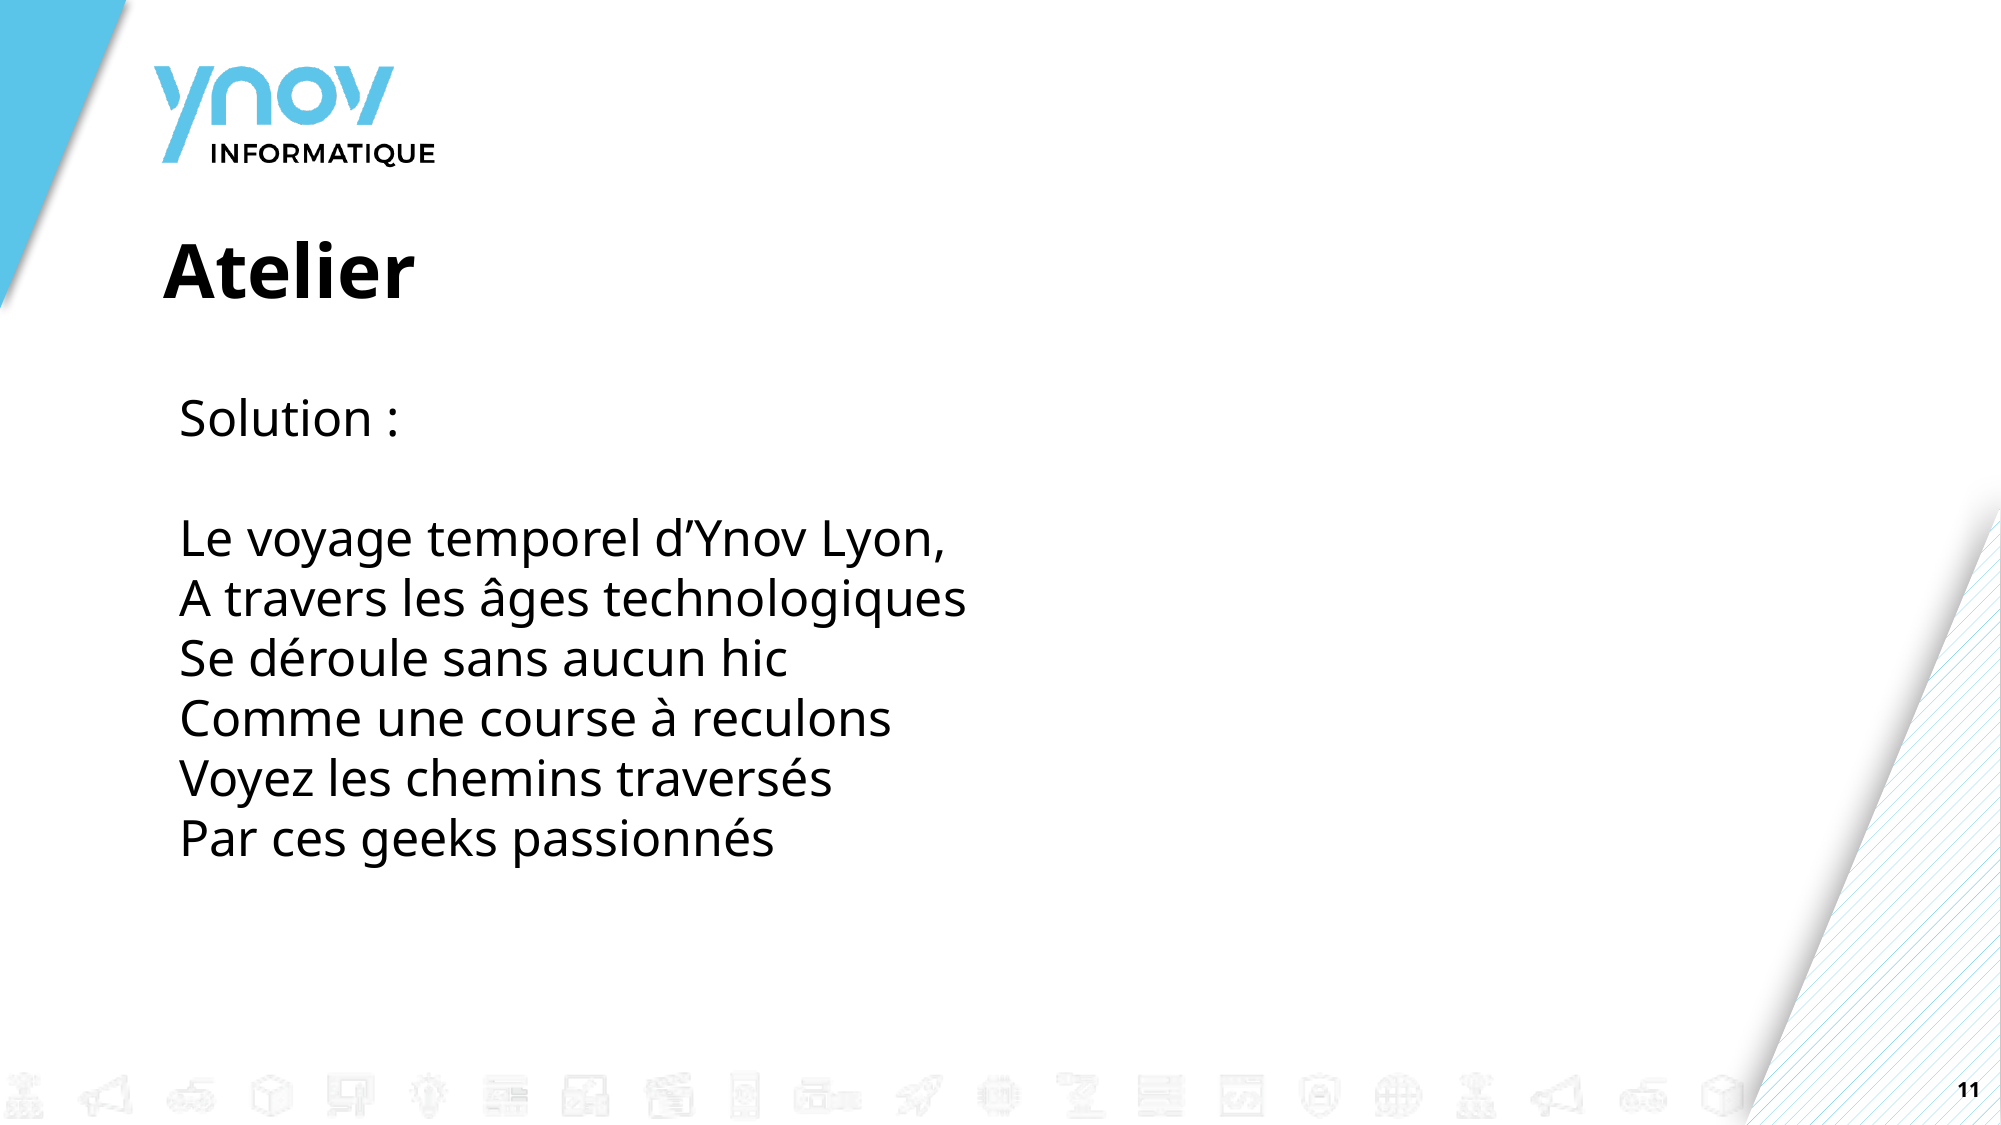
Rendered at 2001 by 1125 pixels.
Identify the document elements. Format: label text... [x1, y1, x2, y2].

title Atelier [148, 207, 1848, 342]
picture [136, 48, 452, 208]
list Solution : Le voyage temporel d’Ynov Lyon, A travers les âges technologiques Se déroule sans aucun hic Comme une course à reculons Voyez les chemins traversés Par ces geeks passionnés [164, 378, 1864, 1024]
